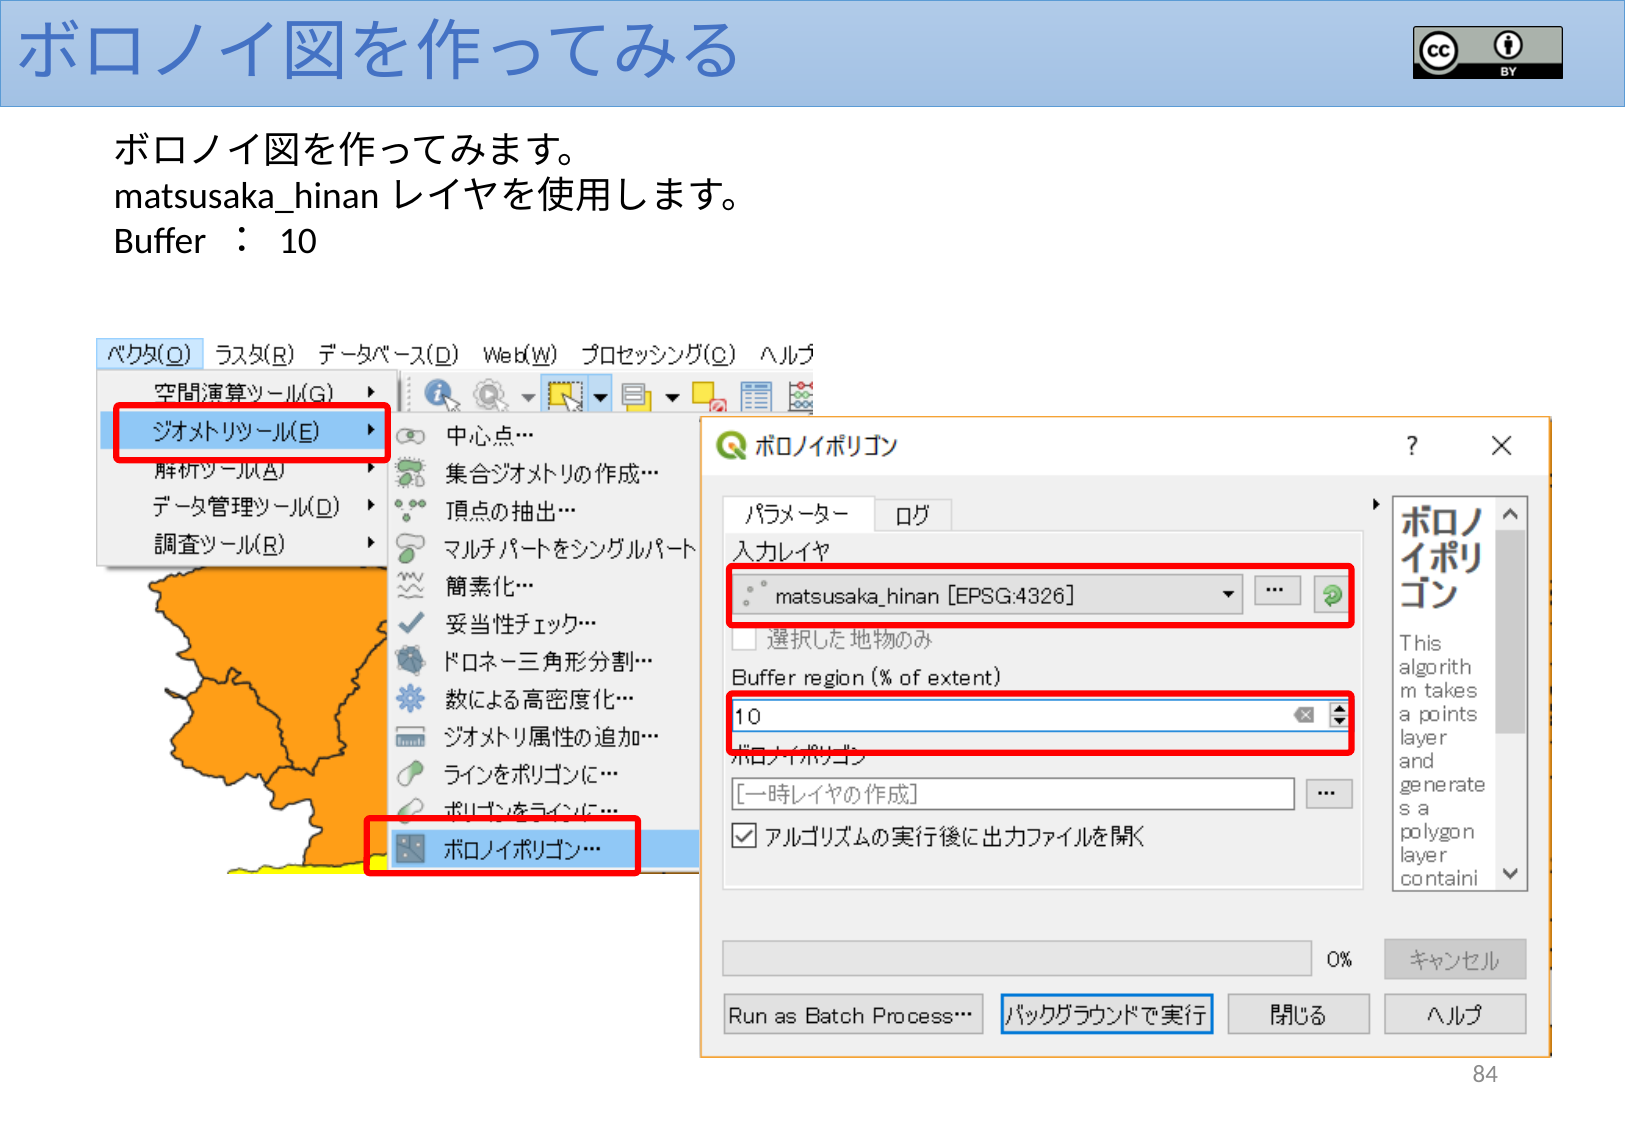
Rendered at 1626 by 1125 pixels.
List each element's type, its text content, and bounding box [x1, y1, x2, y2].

picture [1413, 26, 1563, 80]
text_box ボロノイ図を作ってみます。 matsusaka_hinanレイヤを使用します。 Buffer ： 10 [98, 118, 1608, 269]
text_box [699, 416, 1551, 1058]
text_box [96, 338, 813, 874]
slide_number 84 [1147, 1058, 1514, 1103]
title ボロノイ図を作ってみる [0, 0, 1625, 107]
